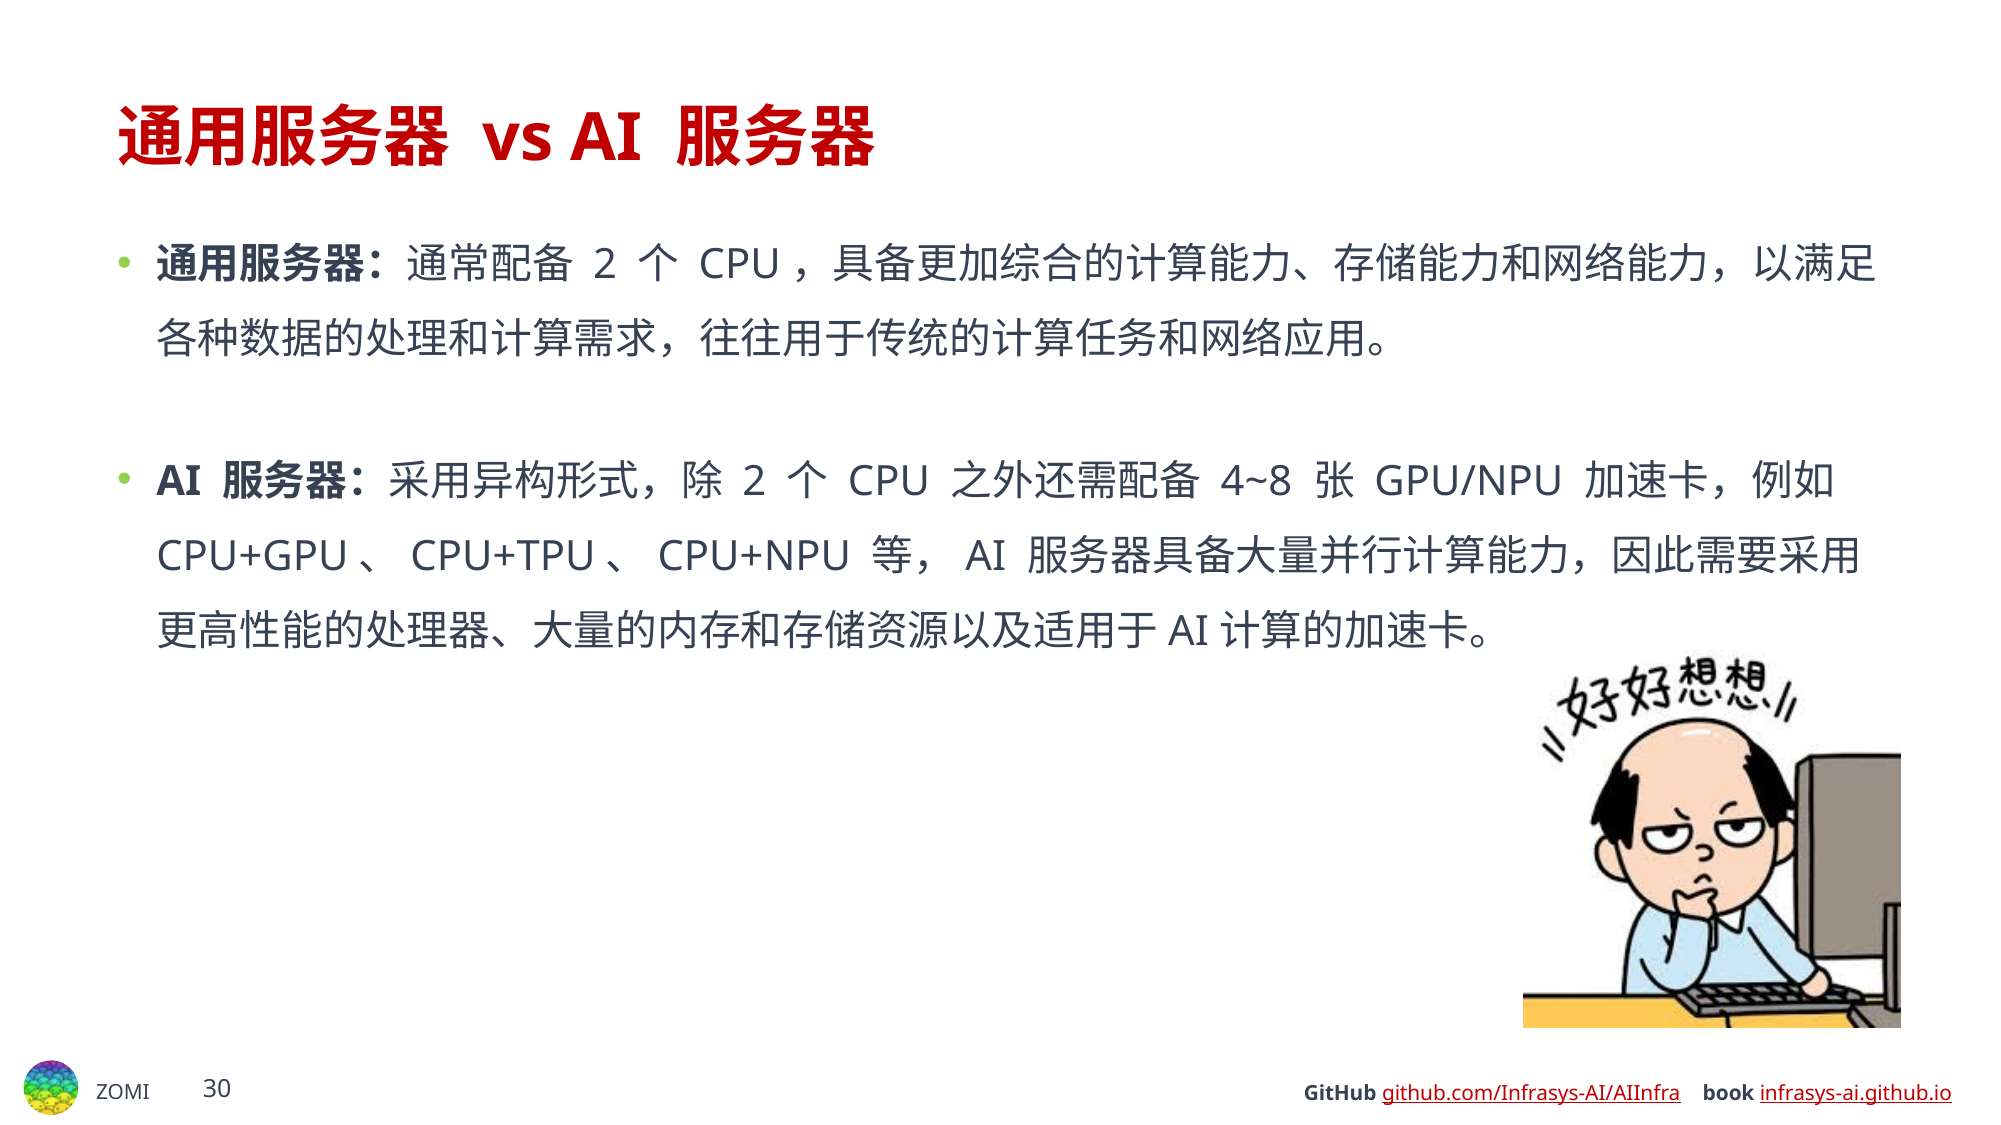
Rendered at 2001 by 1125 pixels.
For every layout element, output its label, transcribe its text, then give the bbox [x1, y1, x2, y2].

list 通用服务器：通常配备 2 个 CPU，具备更加综合的计算能力、存储能力和网络能力，以满足各种数据的处理和计算需求，往往用于传统的计算任务和网络应用。 AI 服务器：采用异构形式，除 2 个 CPU 之外还需配备 4~8 张 GPU/NPU 加速卡，例如 CPU+GPU、CPU+TPU、CPU+NPU 等，AI 服务器具备大量并行计算能力，因此需要采用更高性能的处理器、大量的内存和存储资源以及适用于AI计算的加速卡。 [102, 204, 1901, 1043]
picture [23, 1060, 79, 1115]
title 通用服务器 vs AI 服务器 [102, 85, 1901, 183]
